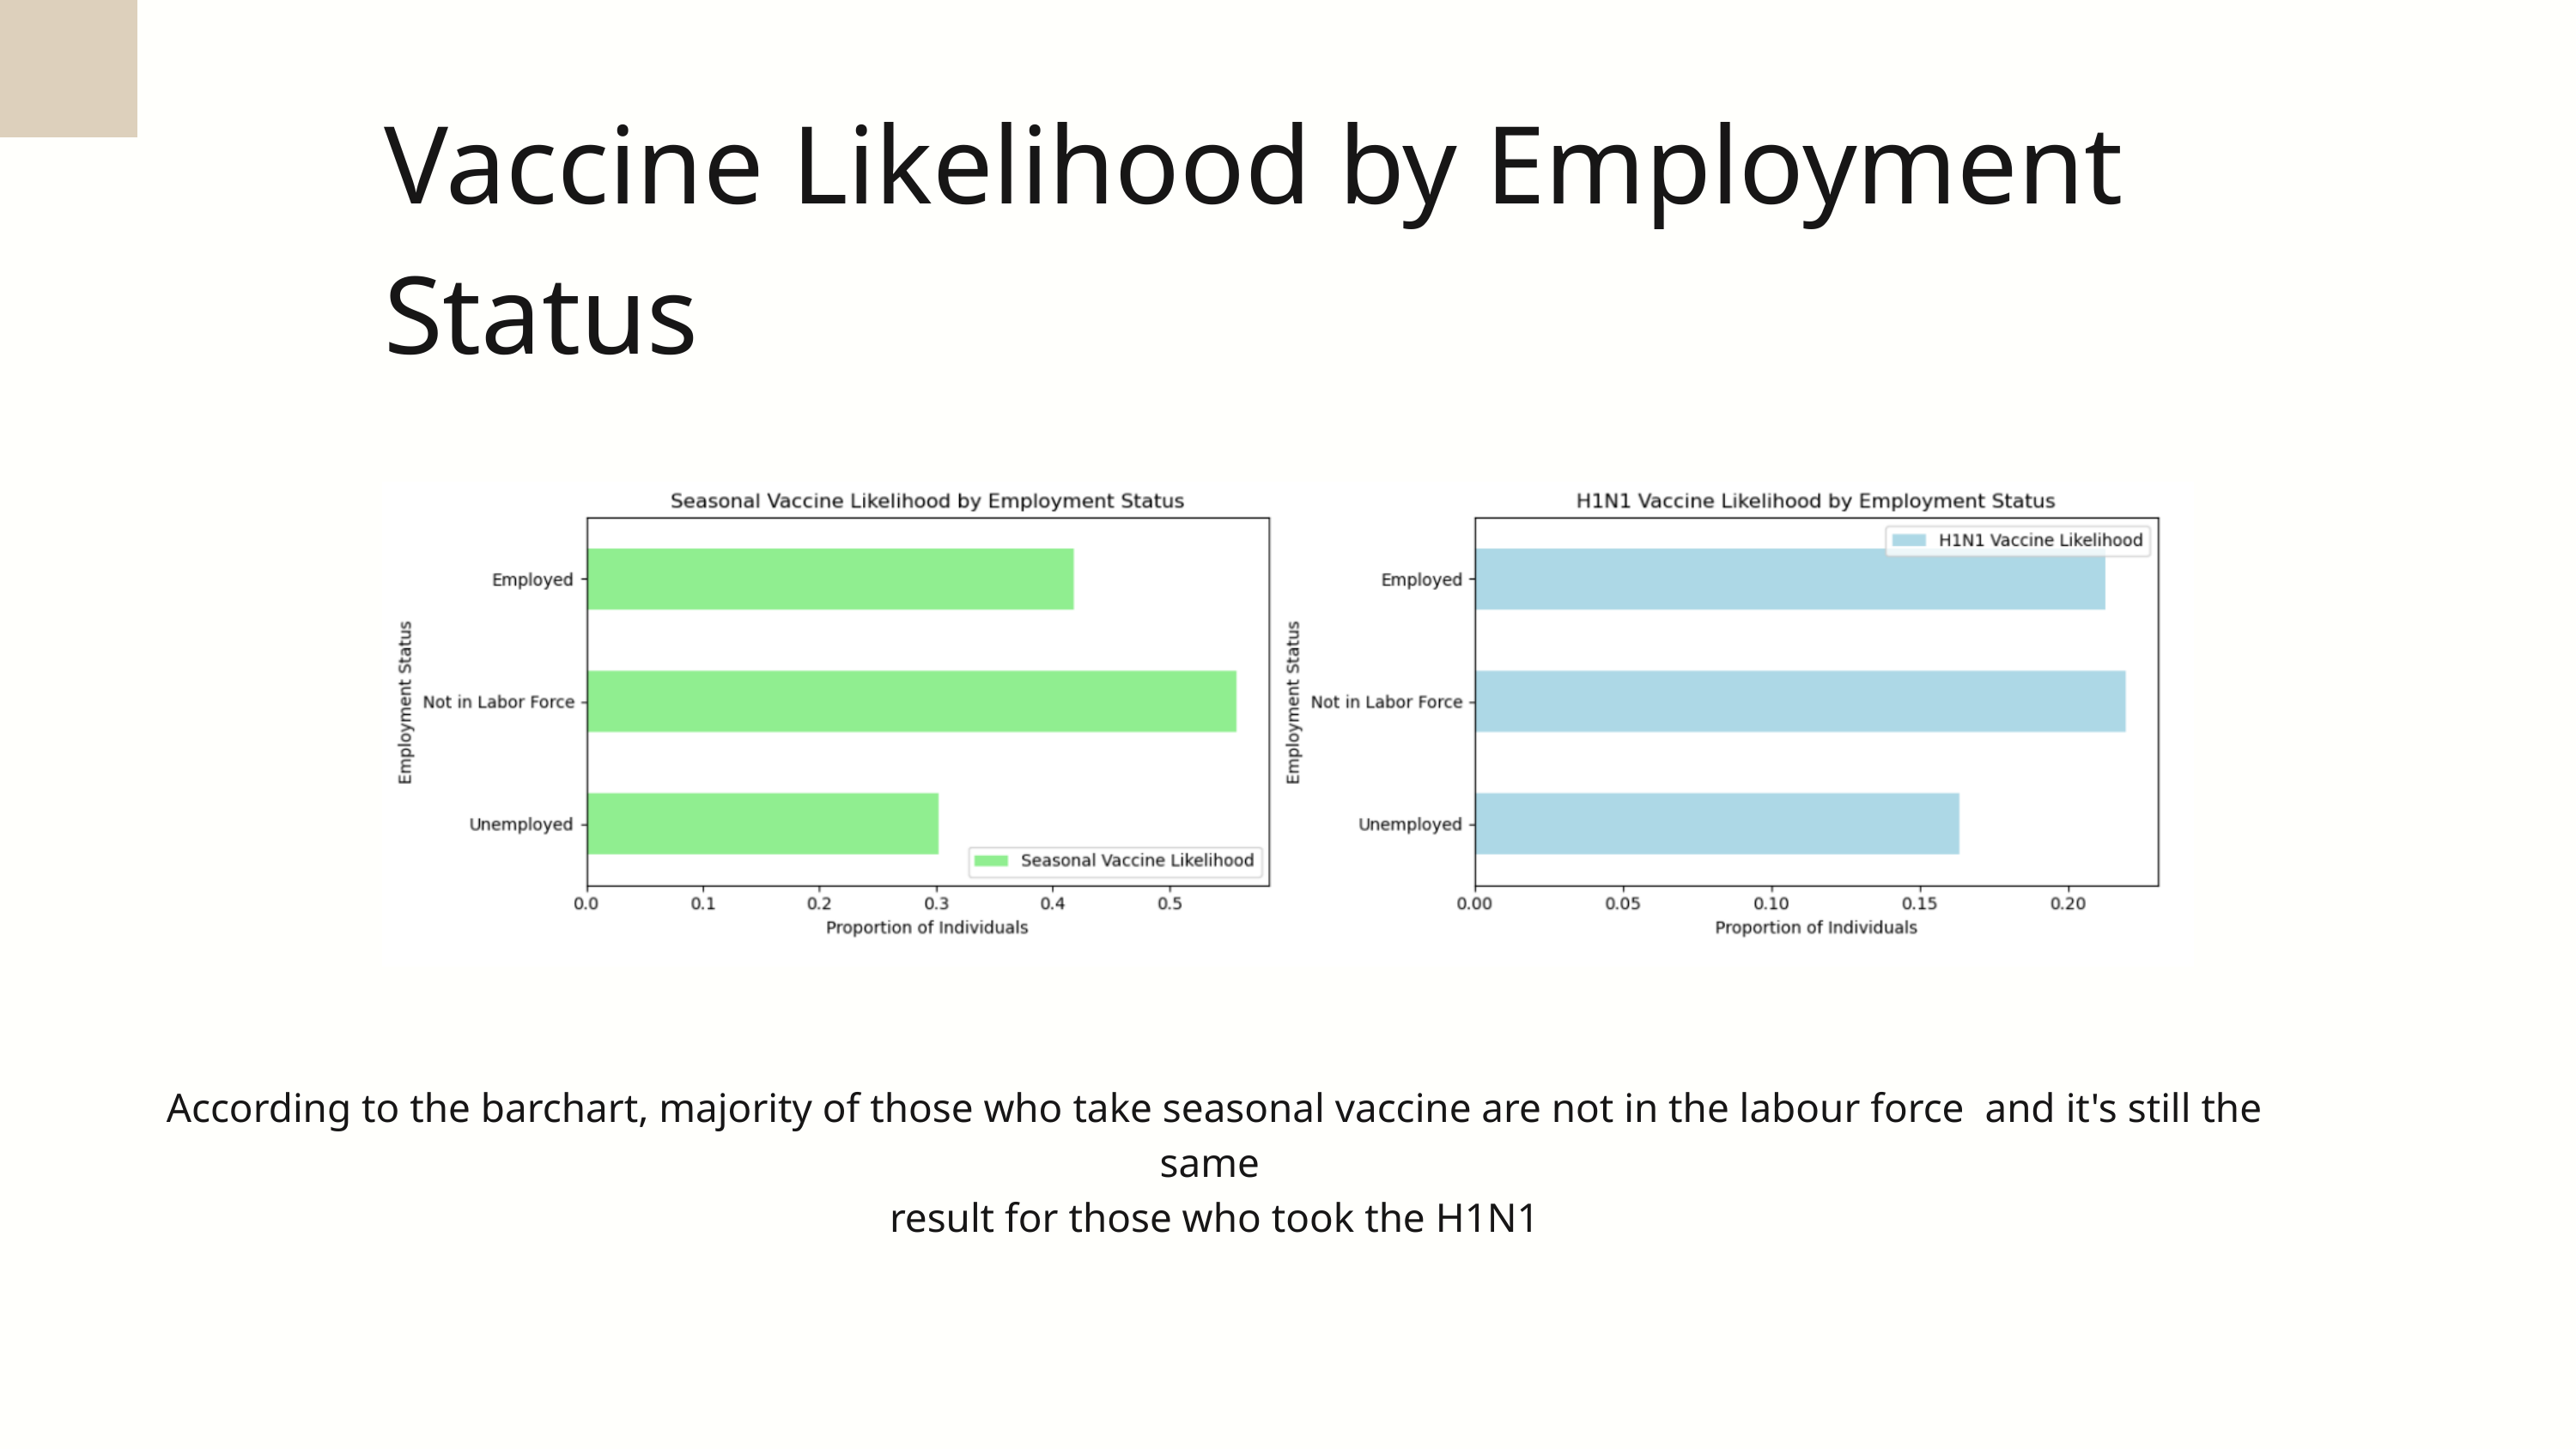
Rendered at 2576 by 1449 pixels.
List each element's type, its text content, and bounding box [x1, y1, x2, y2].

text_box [0, 0, 138, 138]
text_box According to the barchart, majority of those who take seasonal vaccine are not in the labour force and it's still the same result for those who took the H1N1 [114, 1075, 2315, 1240]
text_box Vaccine Likelihood by Employment Status [384, 75, 2136, 376]
text_box [382, 482, 2194, 967]
